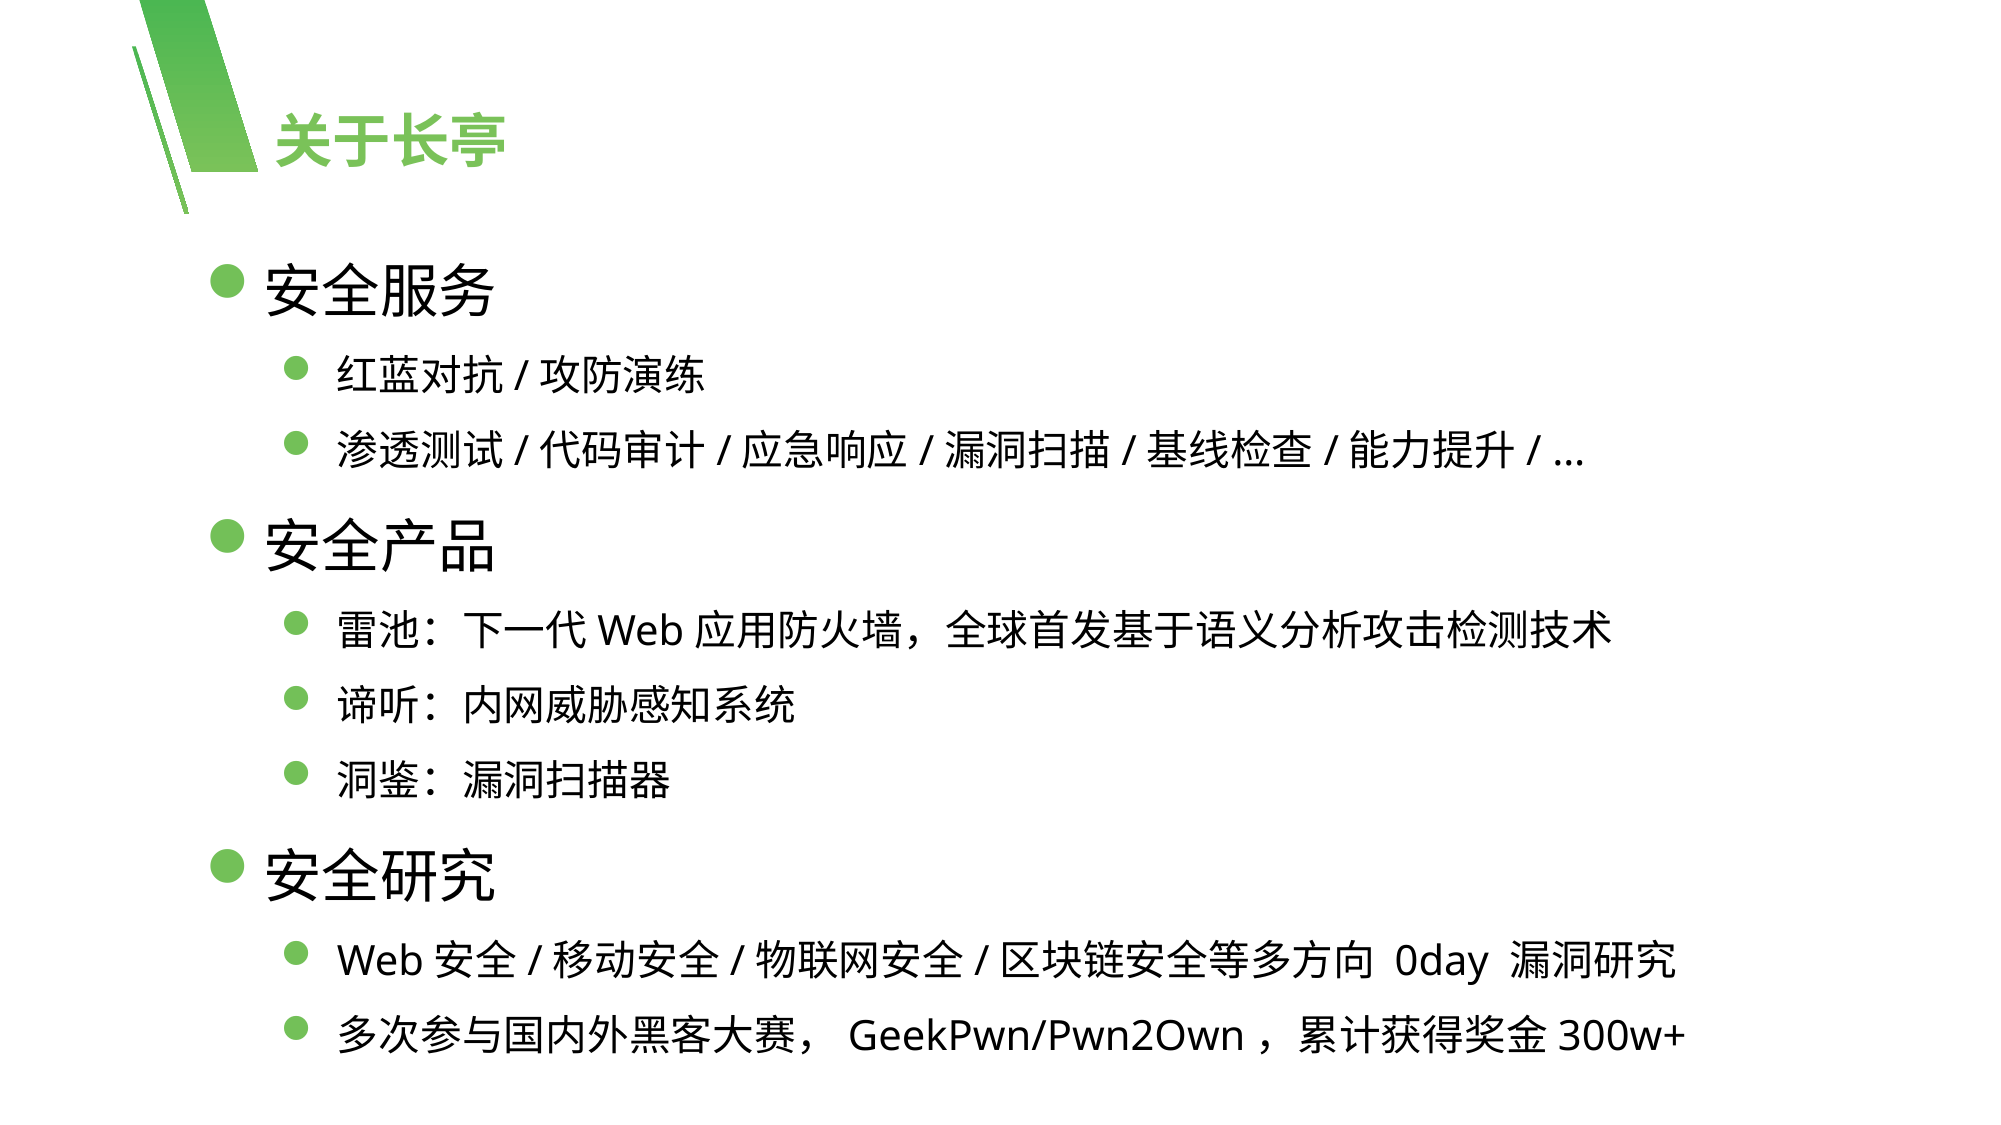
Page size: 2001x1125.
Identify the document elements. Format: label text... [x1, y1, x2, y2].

text_box 关于长亭 [259, 96, 523, 182]
text_box 安全服务 红蓝对抗/攻防演练 渗透测试/代码审计/应急响应/漏洞扫描/基线检查/能力提升/ … 安全产品 雷池：下一代Web应用防火墙，全球首发基于语义分析攻击检测技术 谛听：内网威胁感知系统 洞鉴：漏洞扫描器 安全研究 Web安全/移动安全/物联网安全/区块链安全等多方向 0day 漏洞研究 多次参与国内外黑客大赛，GeekPwn/Pwn2Own，累计获得奖金300w+ [190, 211, 1932, 1067]
